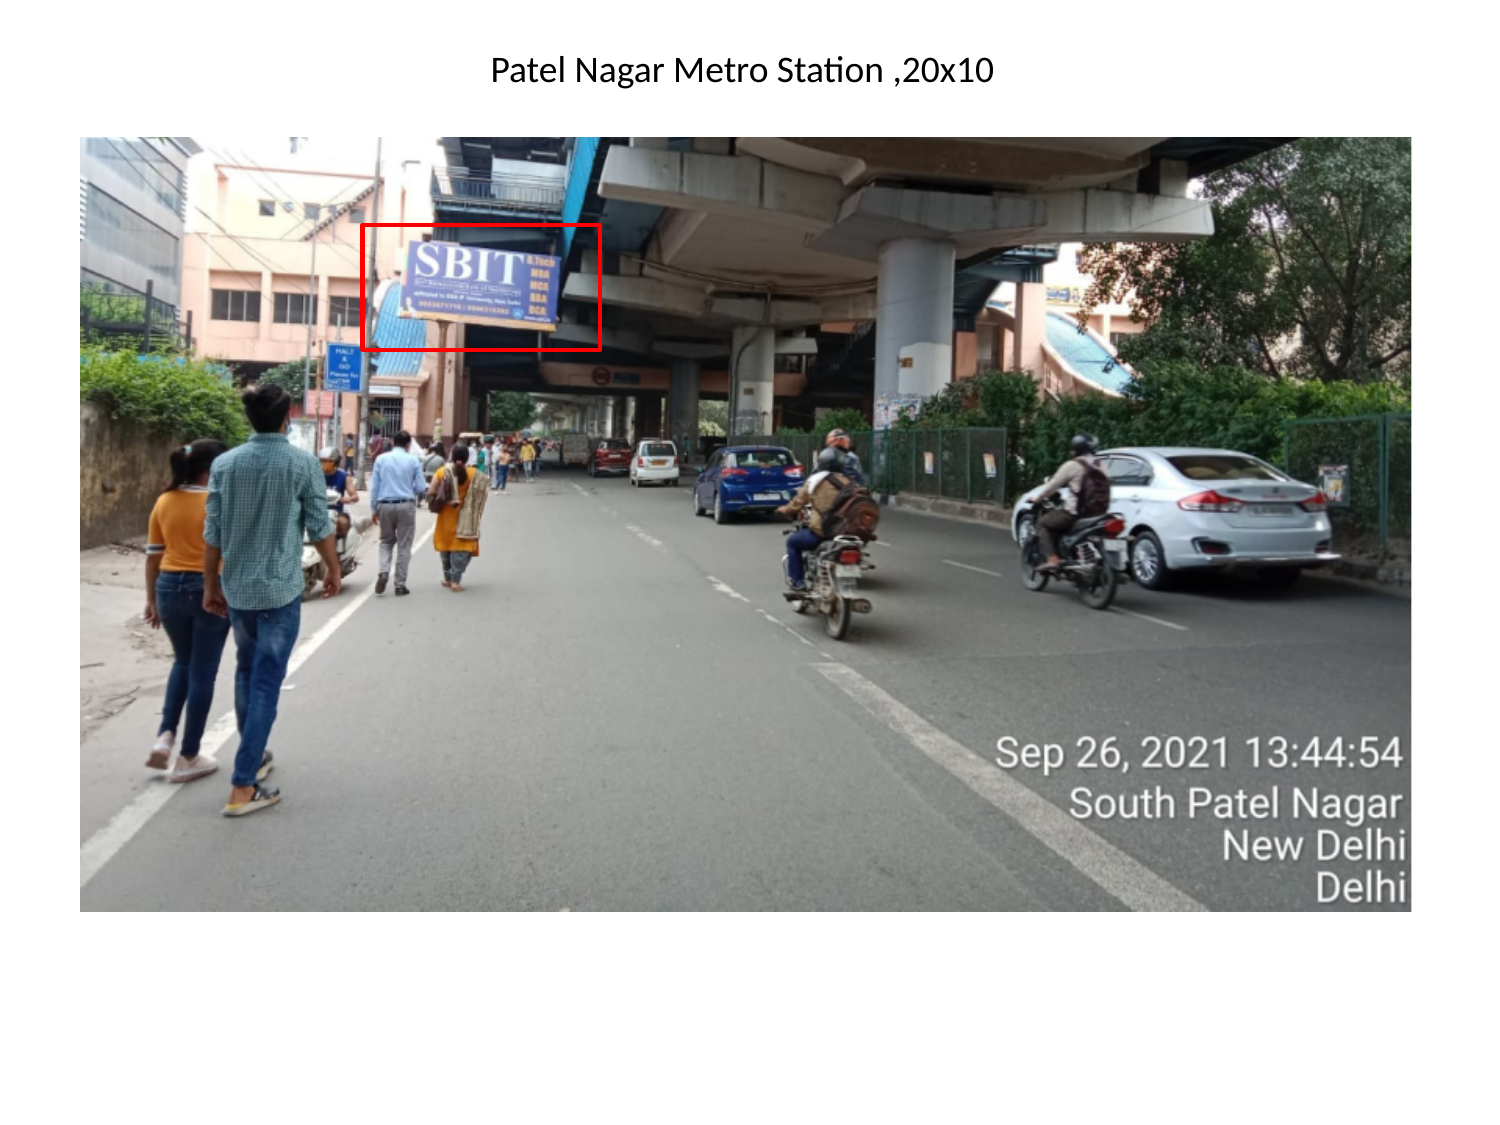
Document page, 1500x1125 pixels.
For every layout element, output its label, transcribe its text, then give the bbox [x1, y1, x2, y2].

picture [79, 137, 1412, 912]
text_box Patel Nagar Metro Station ,20x10 [475, 37, 1010, 98]
